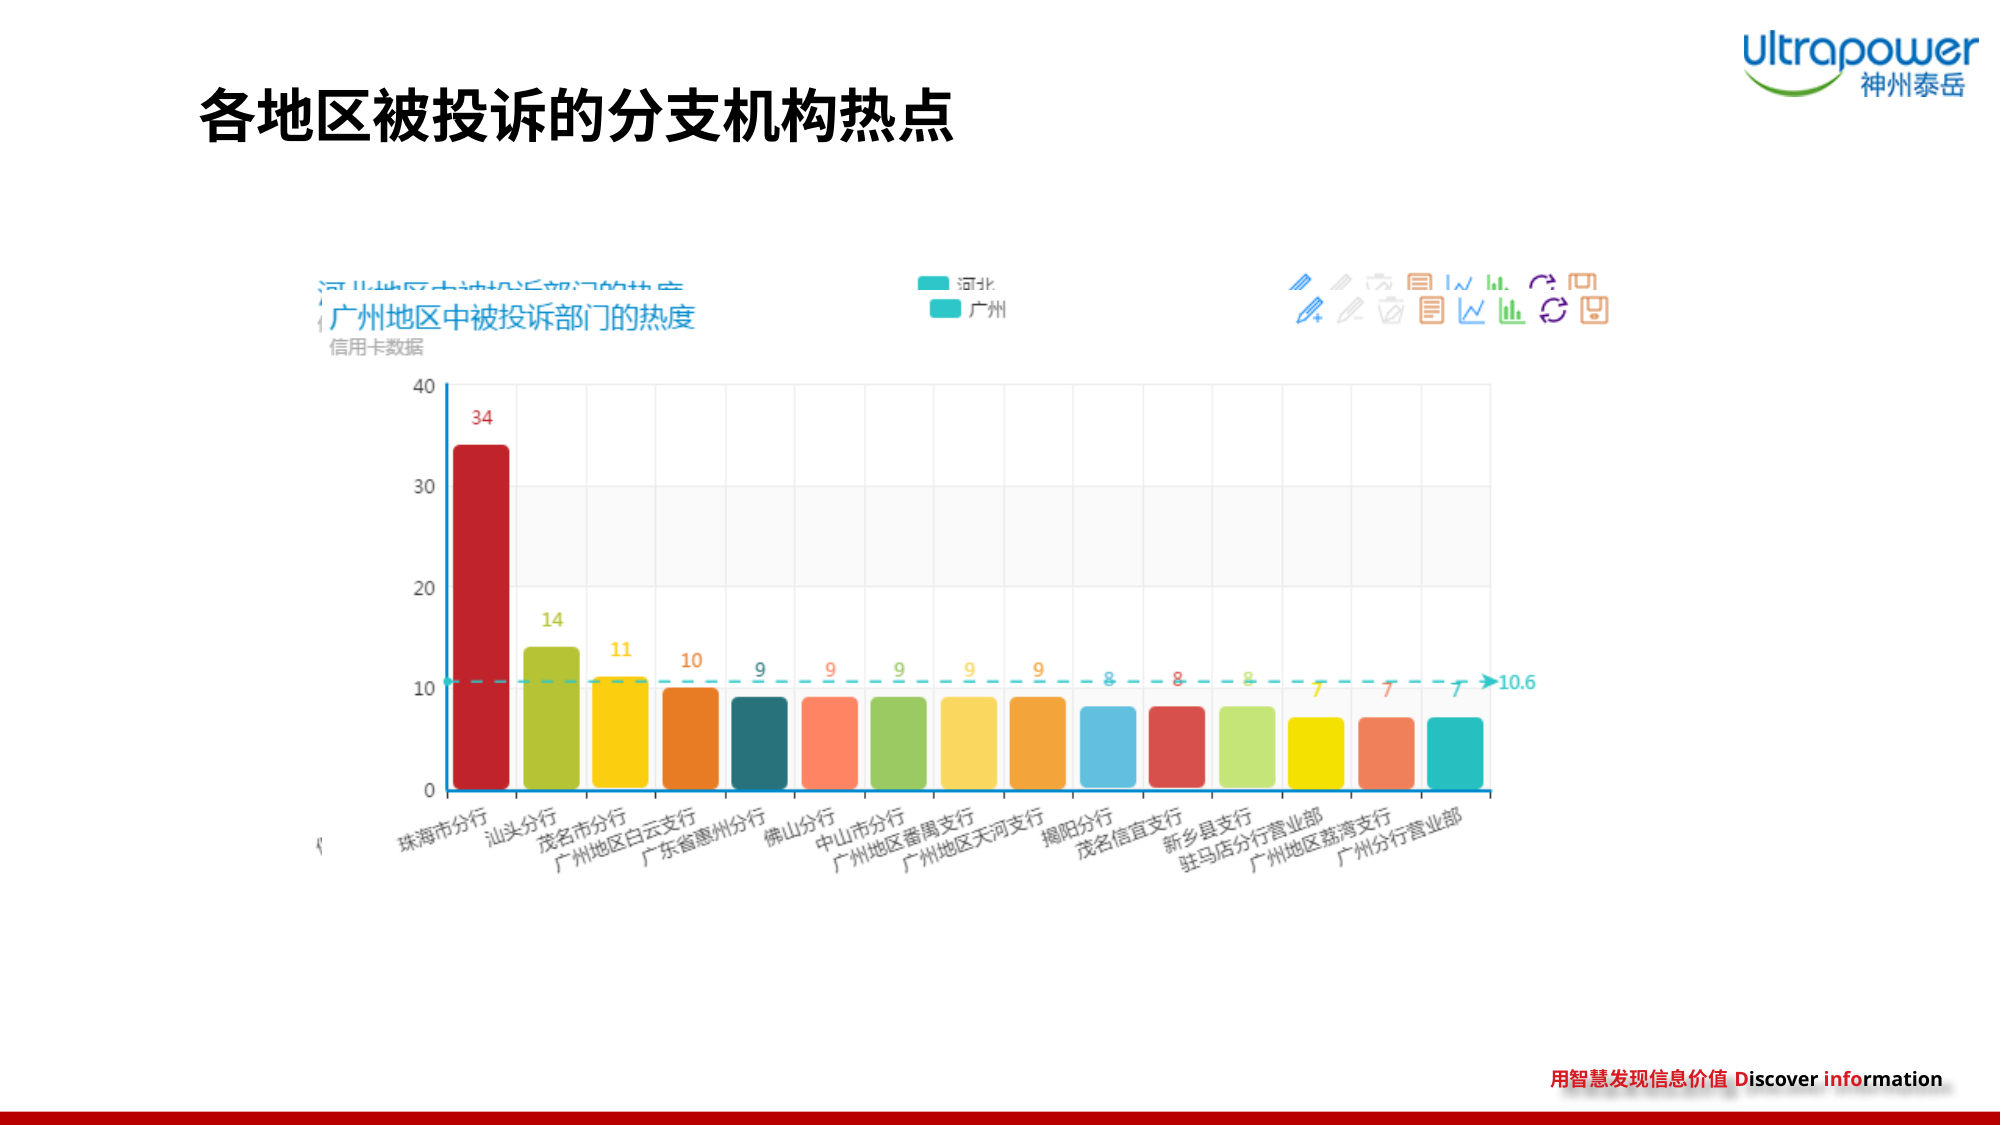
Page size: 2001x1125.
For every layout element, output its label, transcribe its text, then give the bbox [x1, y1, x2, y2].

picture [309, 266, 1615, 882]
picture [1744, 30, 1979, 97]
text_box 各地区被投诉的分支机构热点 [183, 71, 971, 157]
text_box [289, 96, 1128, 167]
